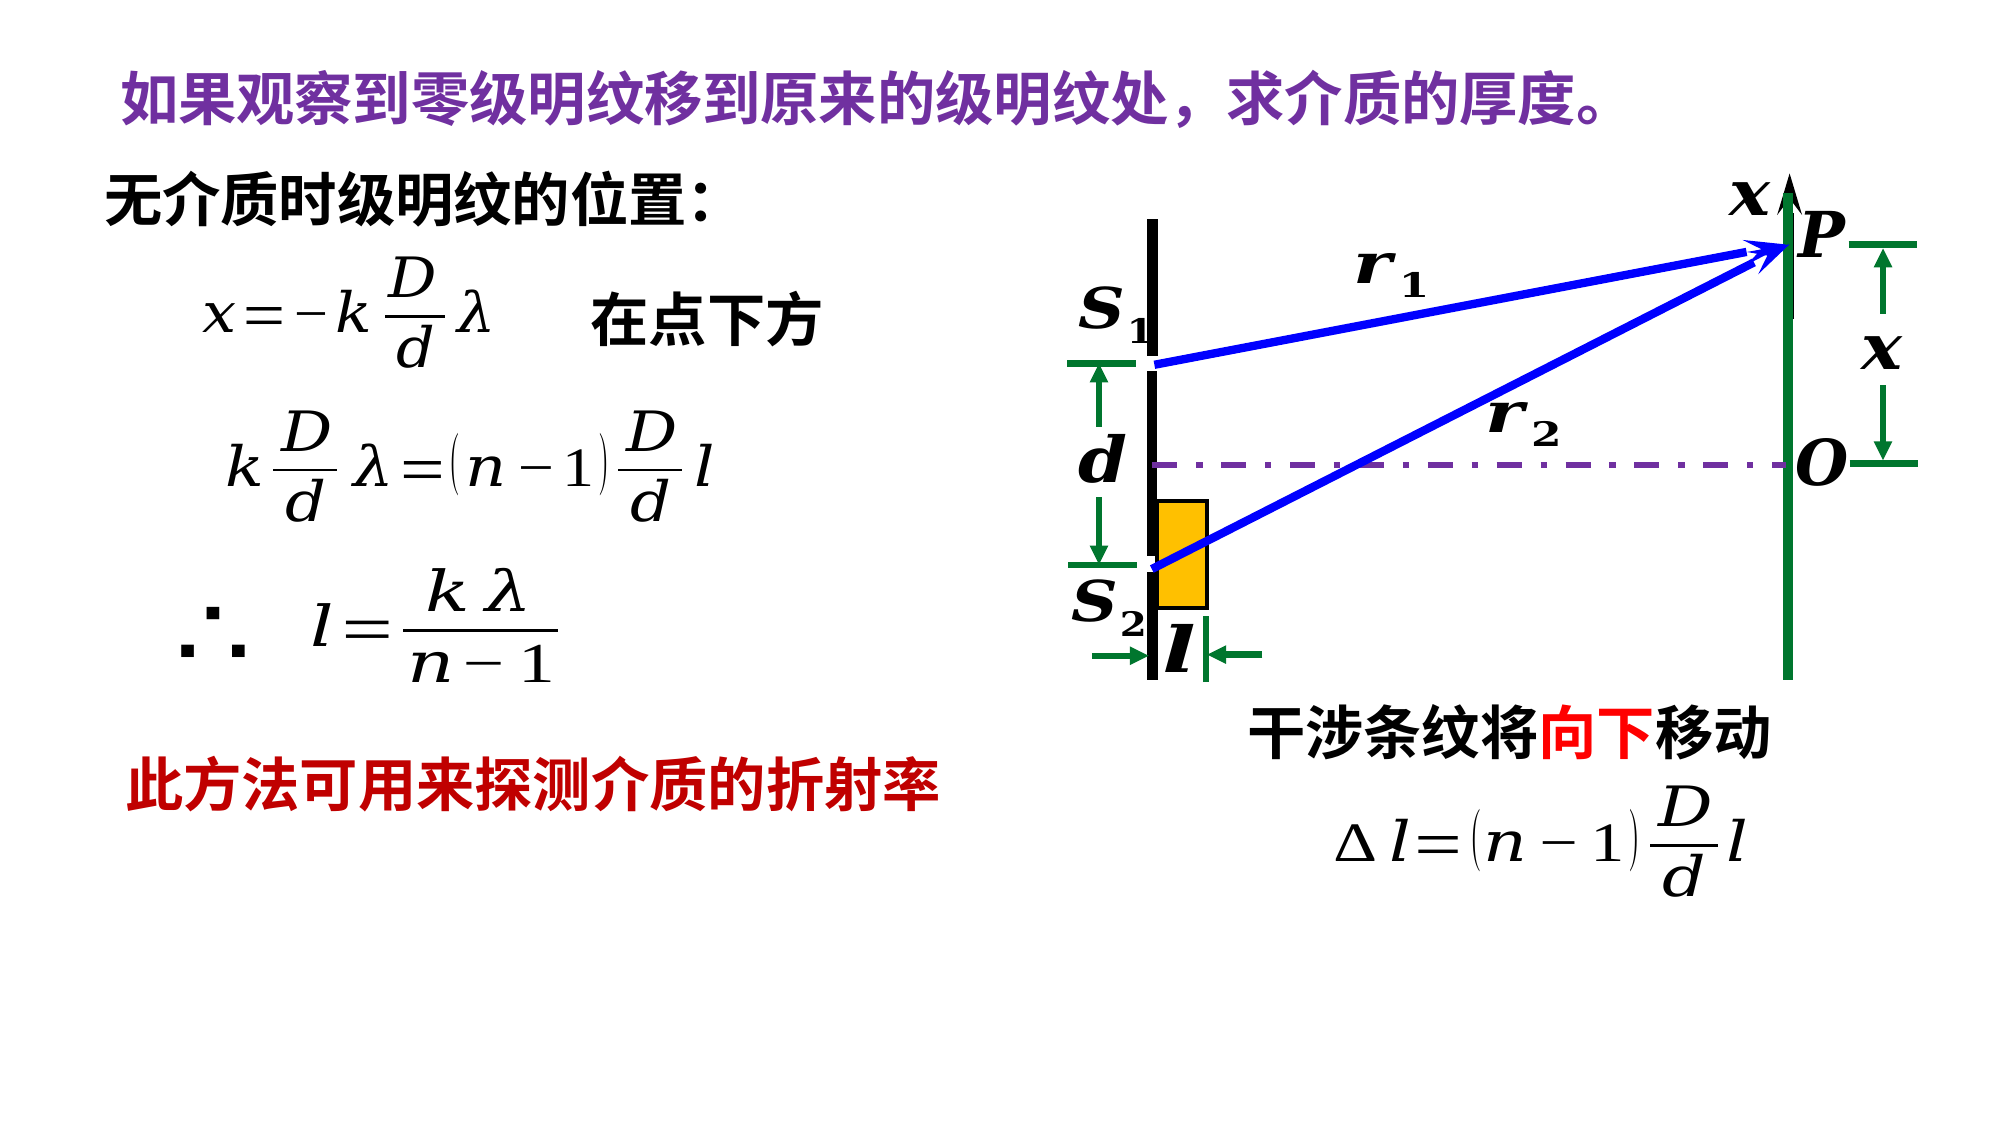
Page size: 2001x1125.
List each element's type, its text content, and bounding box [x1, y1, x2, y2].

text_box 干涉条纹将向下移动 [1232, 688, 1787, 774]
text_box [1151, 244, 1790, 569]
text_box [1158, 569, 1208, 609]
text_box 此方法可用来探测介质的折射率 [110, 740, 956, 826]
